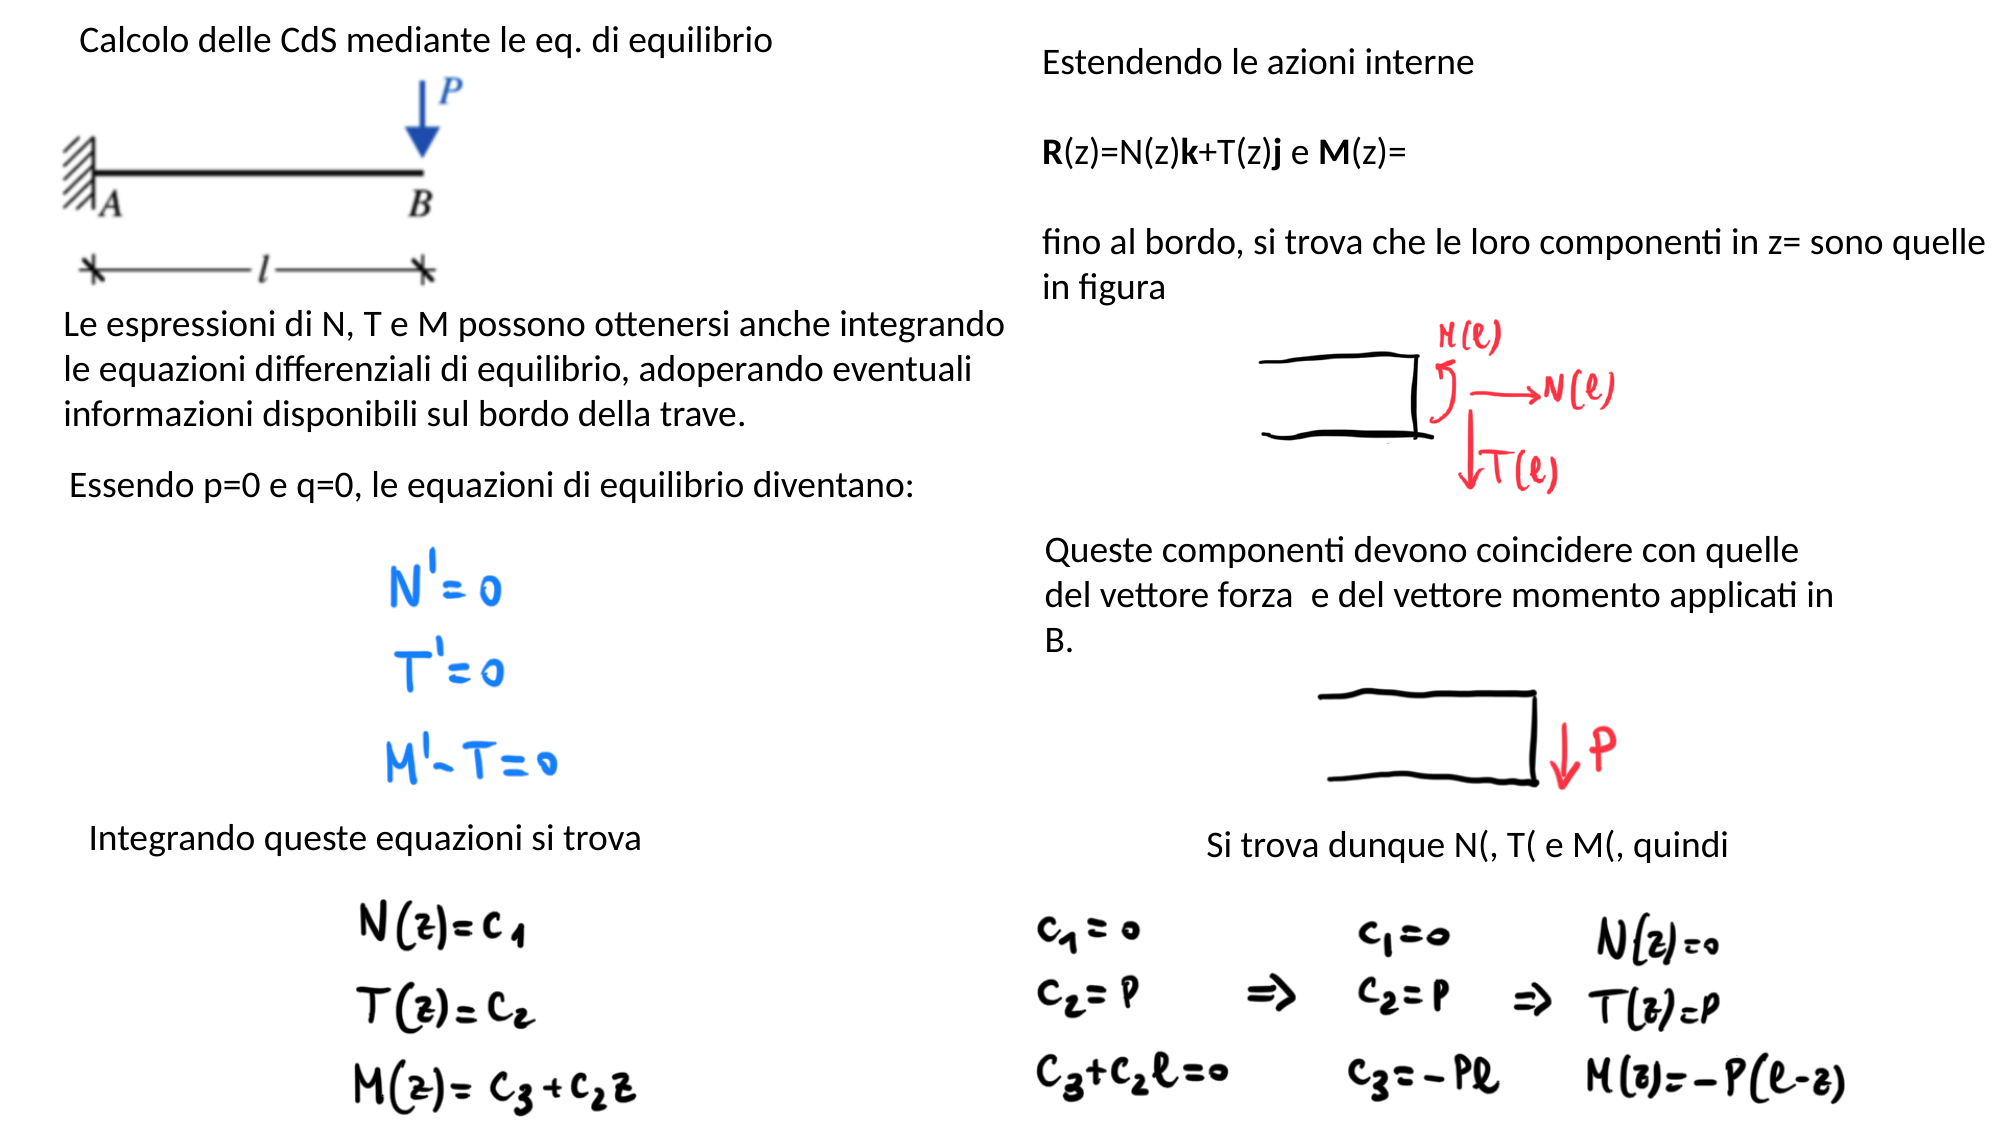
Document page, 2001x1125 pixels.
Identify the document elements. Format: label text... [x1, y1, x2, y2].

text_box Essendo p=0 e q=0, le equazioni di equilibrio diventano: [54, 453, 931, 513]
picture [1317, 687, 1618, 792]
text_box Calcolo delle CdS mediante le eq. di equilibrio [64, 7, 789, 68]
text_box Integrando queste equazioni si trova [73, 805, 658, 866]
picture [1258, 318, 1615, 496]
picture [1036, 911, 1846, 1105]
picture [354, 898, 637, 1118]
text_box Le espressioni di N, T e M possono ottenersi anche integrando le equazioni differenziali di equilibrio, adoperando eventuali informazioni disponibili sul bordo della trave. [48, 291, 1028, 441]
picture [59, 49, 473, 308]
picture [385, 546, 559, 786]
